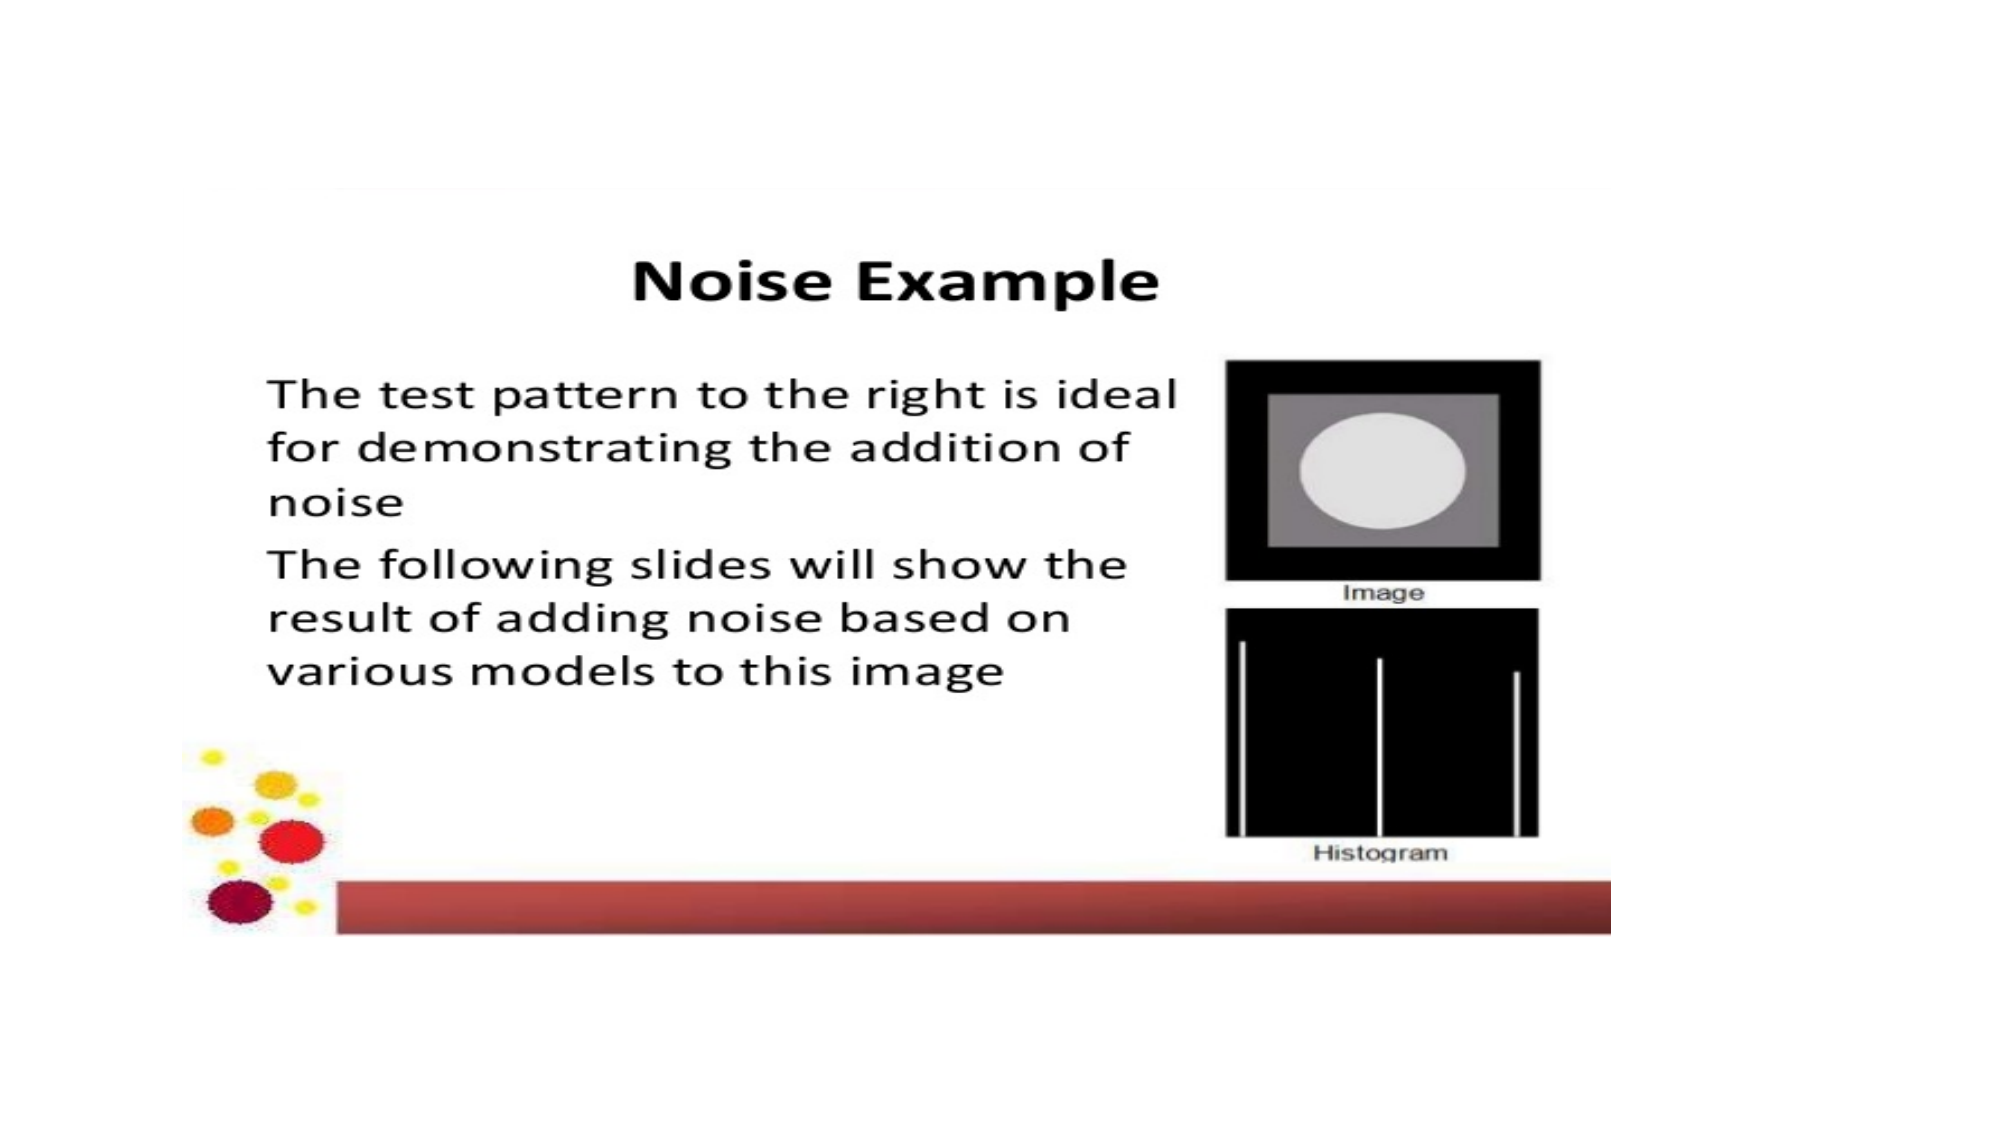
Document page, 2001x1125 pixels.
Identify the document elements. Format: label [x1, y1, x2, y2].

picture [182, 188, 1611, 937]
